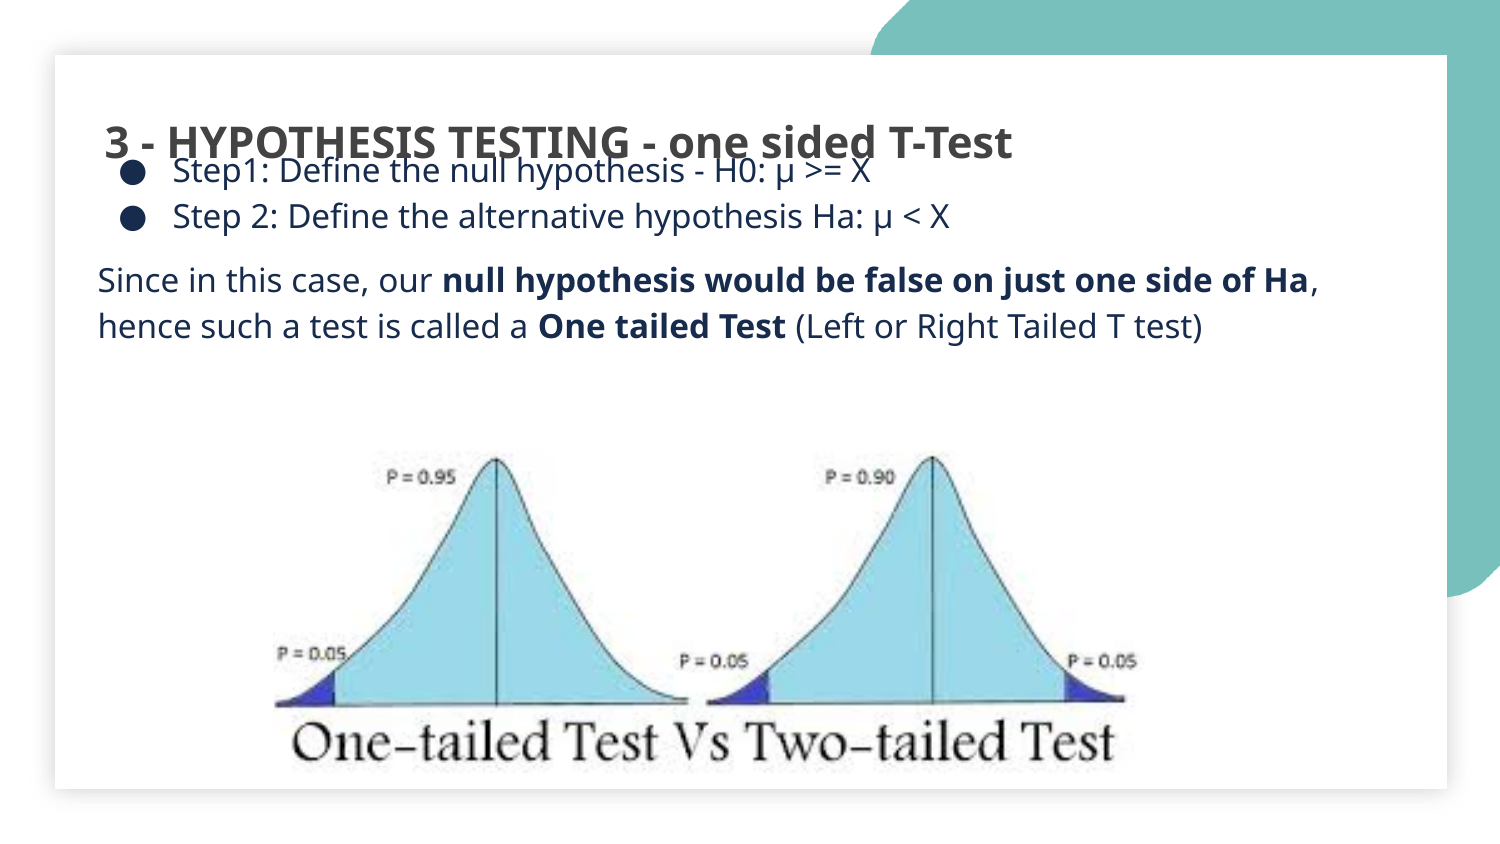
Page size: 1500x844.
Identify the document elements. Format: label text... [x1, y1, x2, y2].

text_box Step1: Define the null hypothesis - H0: μ >= X Step 2: Define the alternative hypothesis Ha: μ < X Since in this case, our null hypothesis would be false on just one side of Ha, hence such a test is called a One tailed Test (Left or Right Tailed T test) [82, 128, 1390, 703]
text_box 3 - HYPOTHESIS TESTING - one sided T-Test [89, 99, 1411, 216]
picture [0, 0, 1500, 844]
